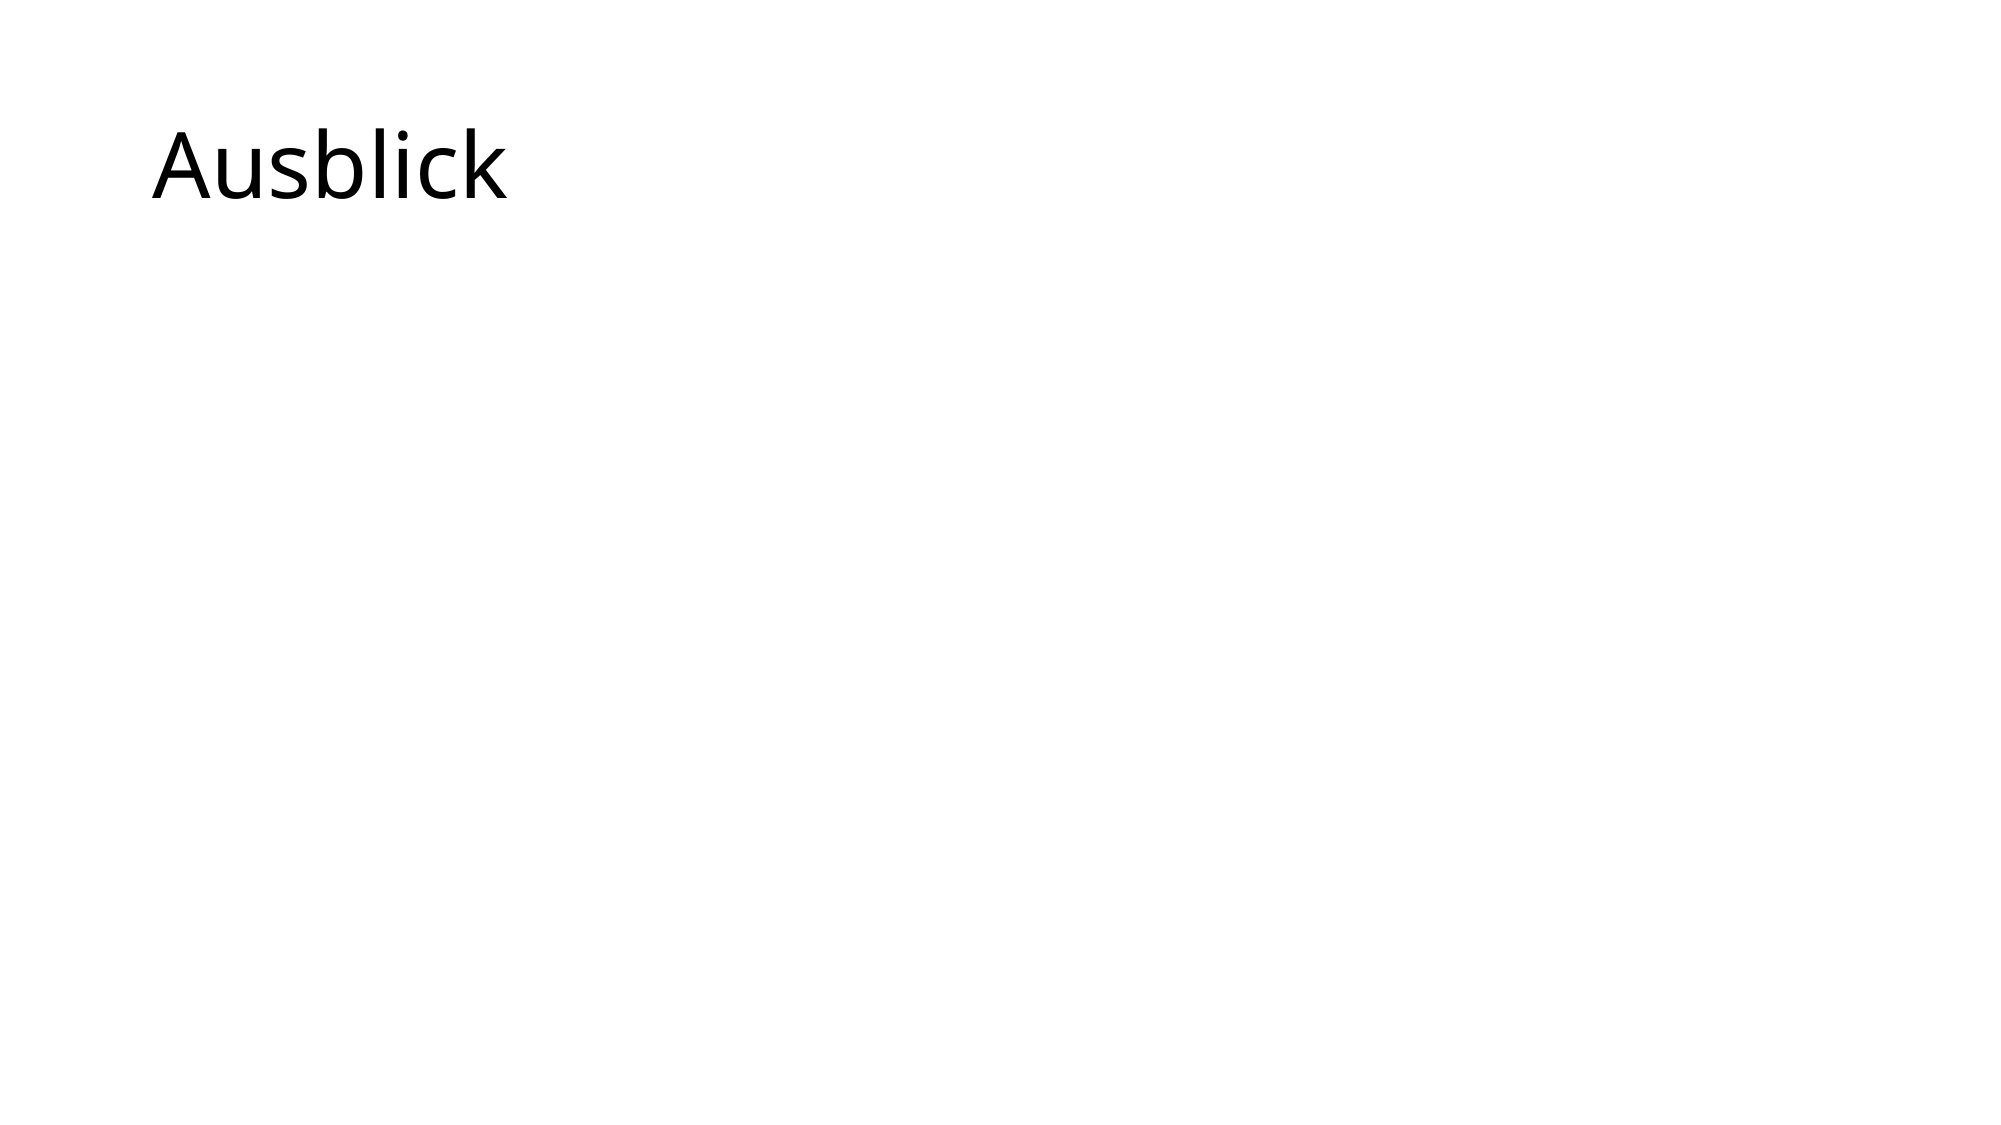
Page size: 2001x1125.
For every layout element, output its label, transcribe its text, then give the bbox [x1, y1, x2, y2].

title Ausblick [137, 59, 1863, 278]
